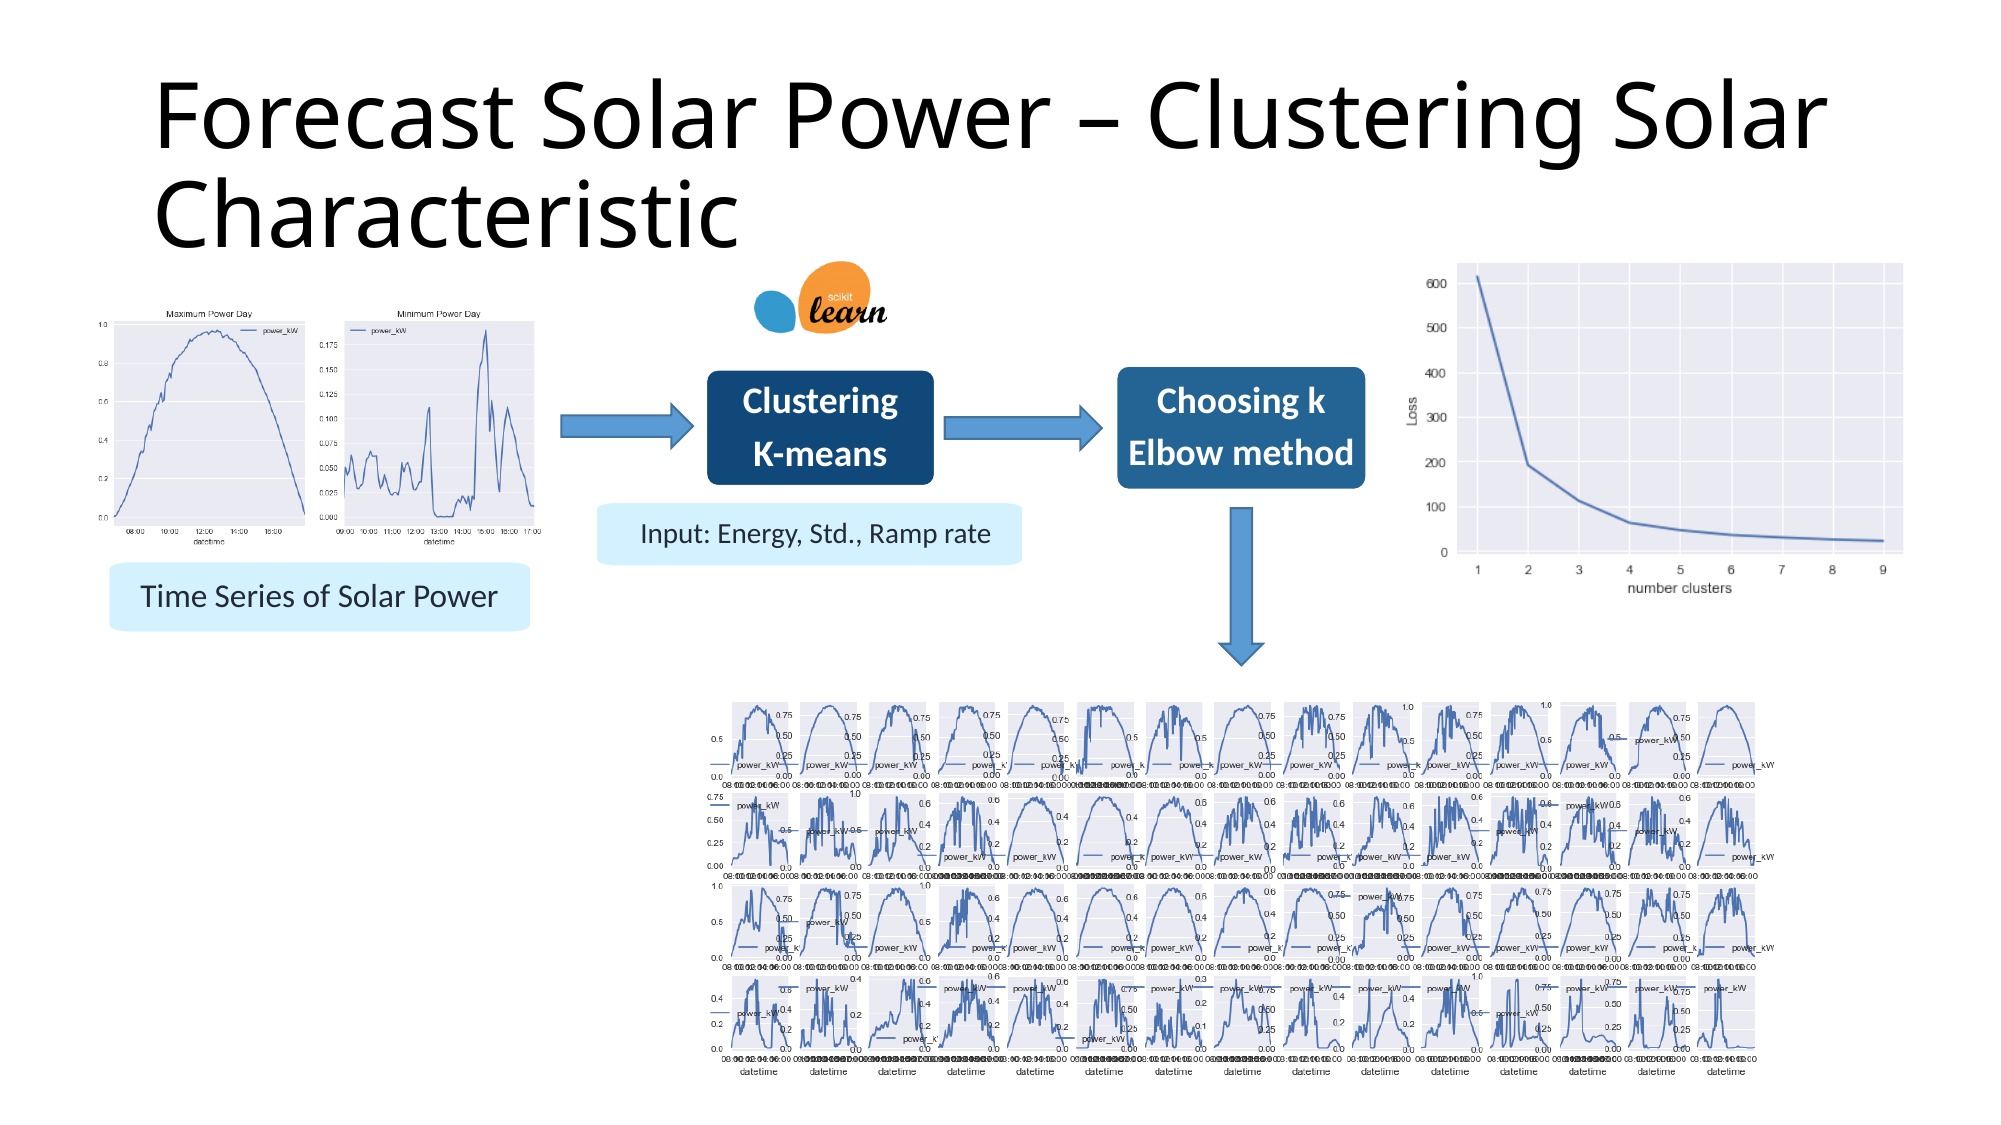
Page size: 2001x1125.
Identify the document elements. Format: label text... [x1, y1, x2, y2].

picture [699, 695, 1784, 1082]
text_box [1217, 507, 1266, 667]
picture [754, 236, 887, 370]
text_box [943, 404, 1104, 453]
text_box Choosing k Elbow method [1115, 364, 1368, 491]
text_box [560, 402, 695, 451]
text_box Time Series of Solar Power [107, 560, 533, 634]
text_box Clustering K-means [705, 368, 936, 487]
picture [1397, 255, 1913, 604]
picture [92, 305, 547, 551]
title Forecast Solar Power – Clustering Solar Characteristic [137, 59, 1863, 278]
text_box Input: Energy, Std., Ramp rate [594, 500, 1025, 568]
